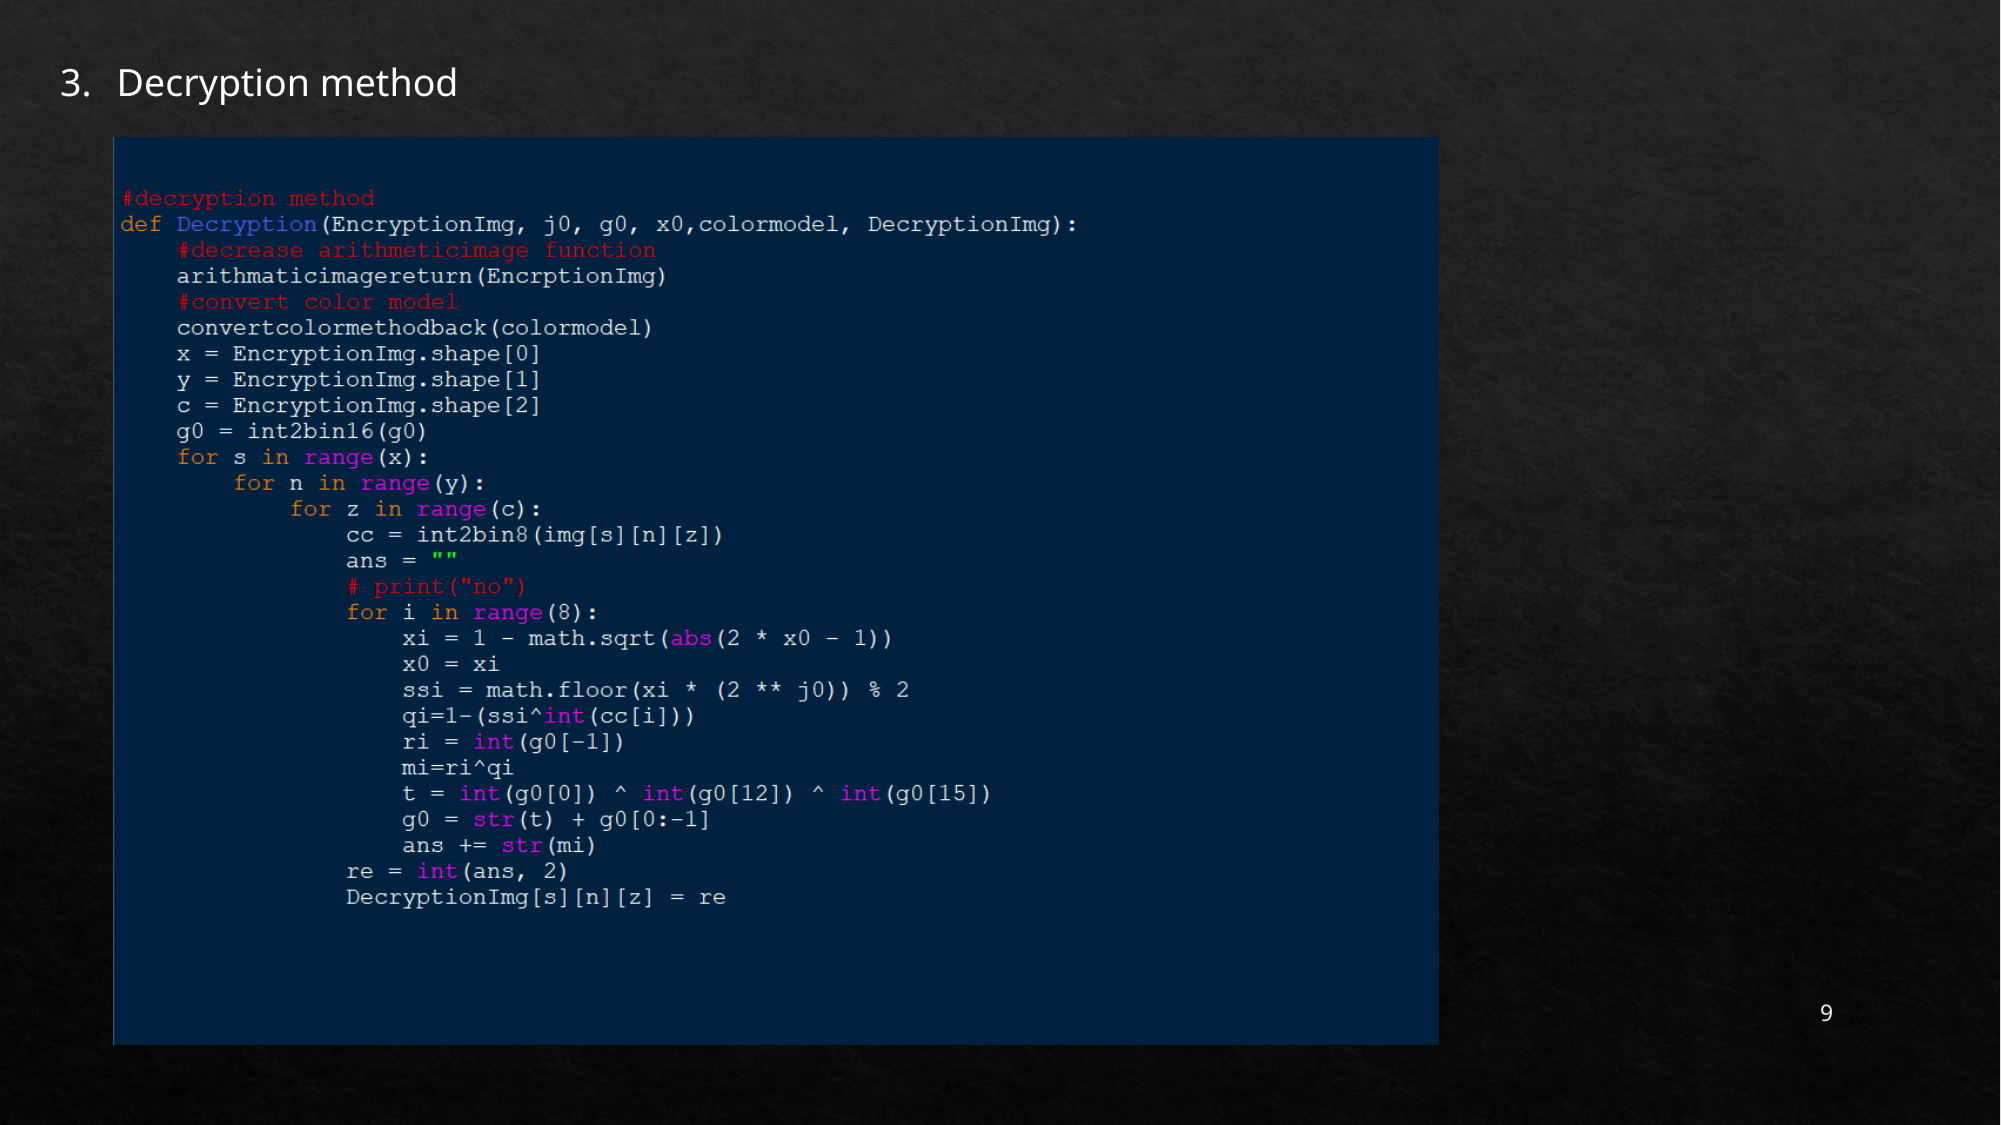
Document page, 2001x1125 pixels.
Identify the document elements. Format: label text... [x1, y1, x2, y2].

text_box Decryption method [45, 51, 1924, 112]
picture [112, 137, 1439, 1045]
slide_number 9 [1724, 984, 1849, 1045]
